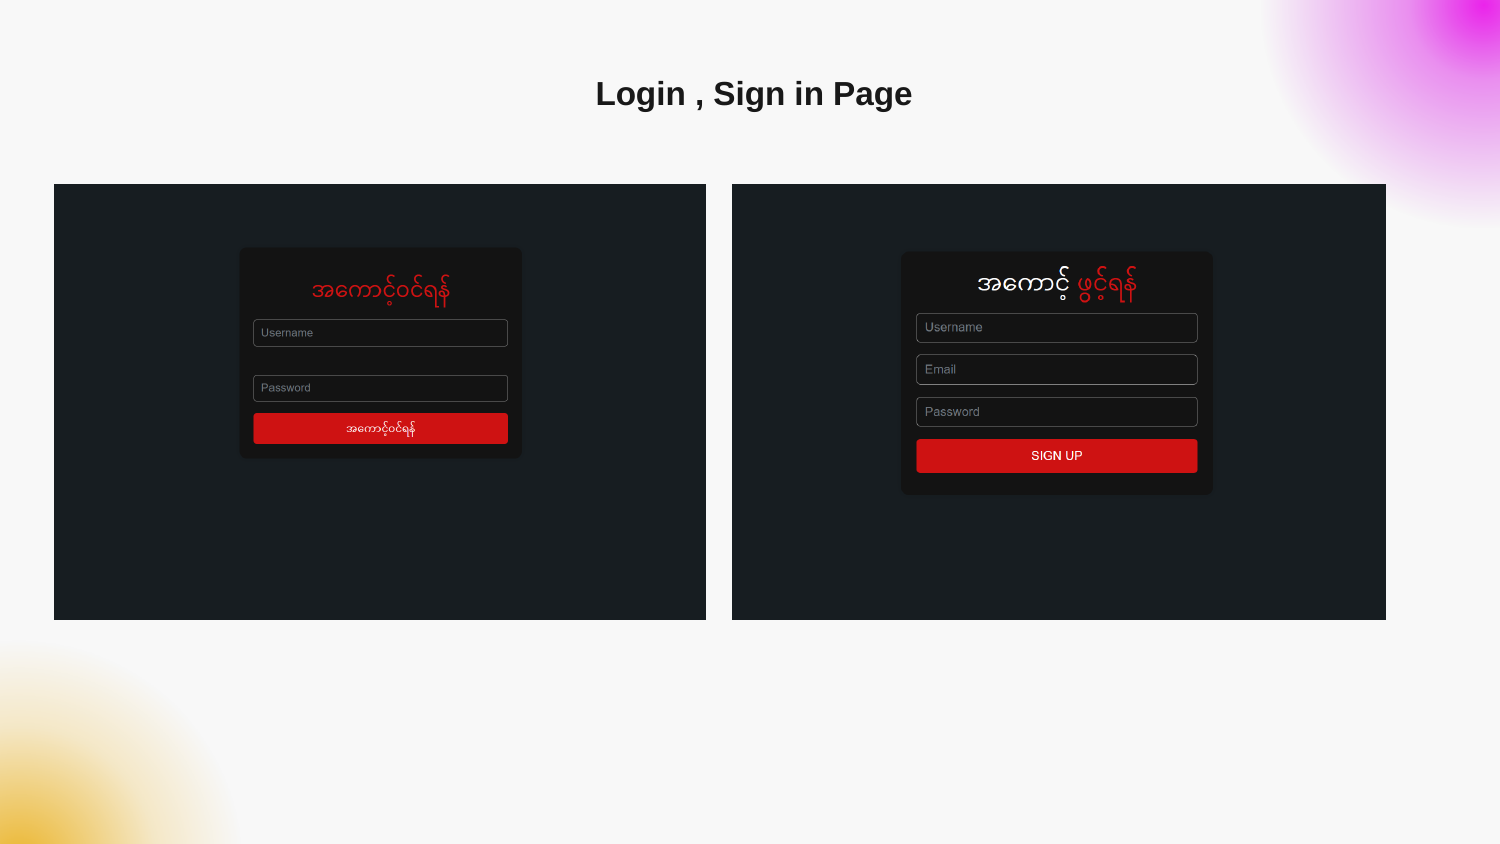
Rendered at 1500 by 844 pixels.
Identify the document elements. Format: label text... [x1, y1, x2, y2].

picture [0, 184, 707, 844]
list Login , Sign in Page [113, 56, 1377, 111]
picture [731, 0, 1500, 621]
